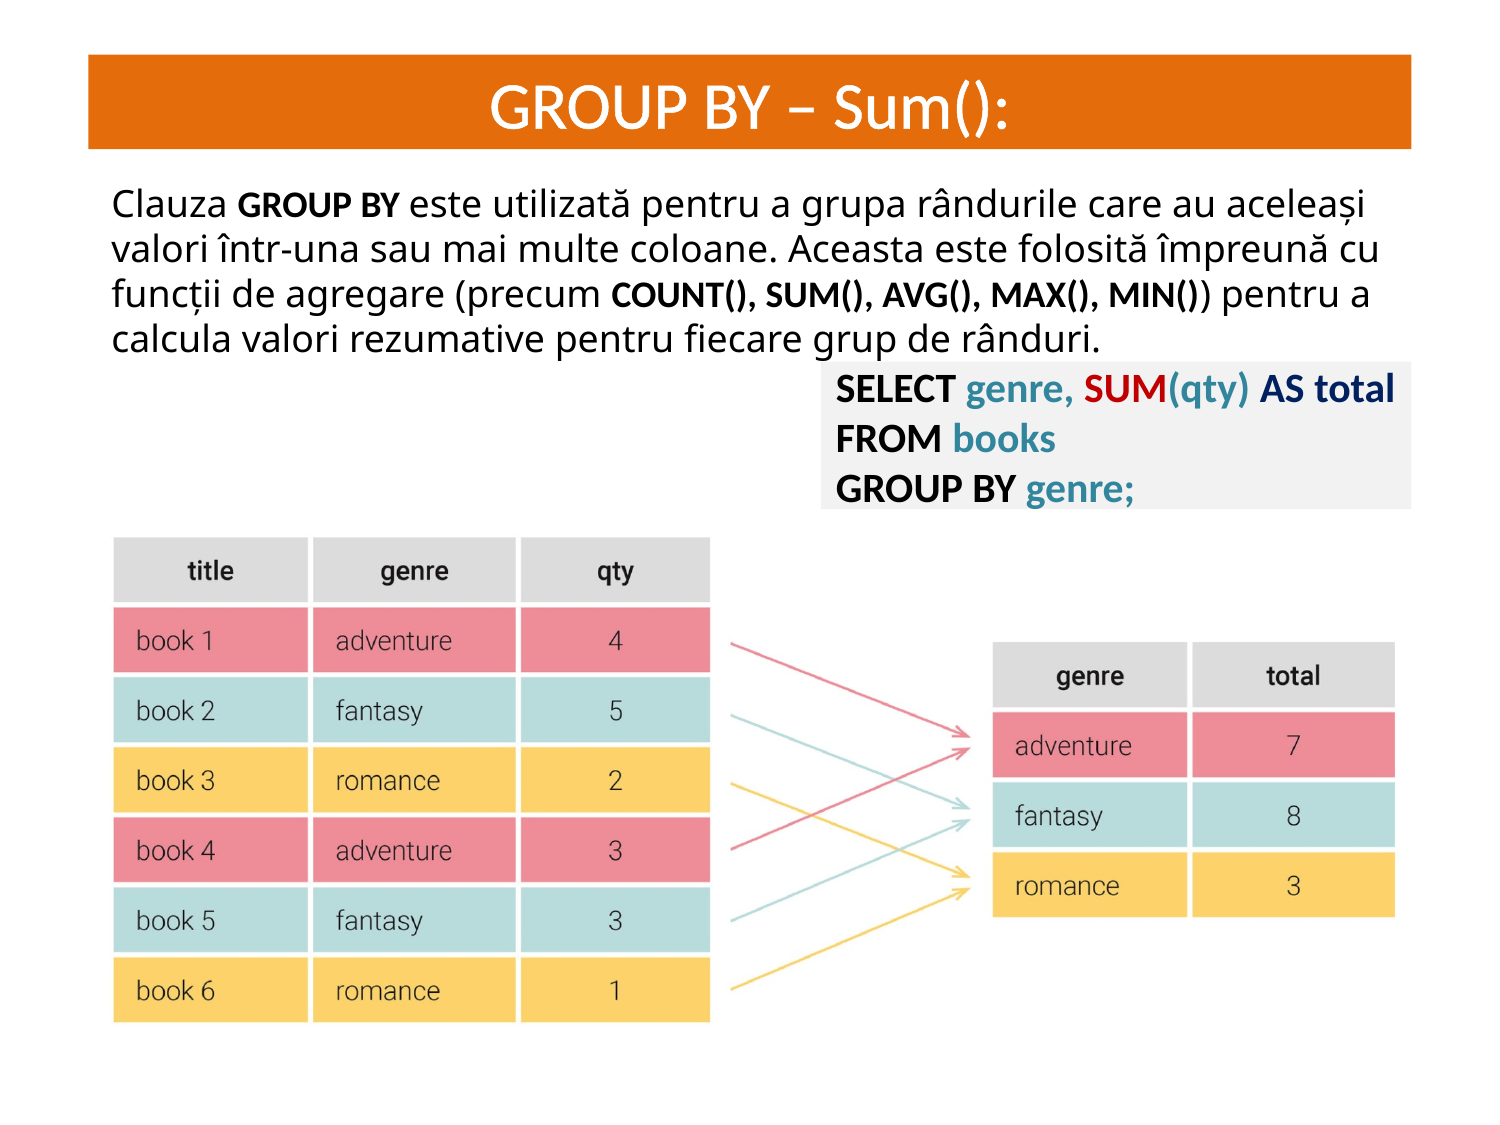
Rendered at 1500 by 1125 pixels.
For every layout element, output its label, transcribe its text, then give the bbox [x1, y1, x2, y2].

picture [98, 522, 1412, 1041]
text_box Clauza GROUP BY este utilizată pentru a grupa rândurile care au aceleași valori într-una sau mai multe coloane. Aceasta este folosită împreună cu funcții de agregare (precum COUNT(), SUM(), AVG(), MAX(), MIN()) pentru a calcula valori rezumative pentru fiecare grup de rânduri. [96, 172, 1412, 368]
text_box GROUP BY – Sum(): [88, 54, 1412, 150]
text_box SELECT genre, SUM(qty) AS total FROM books GROUP BY genre; [820, 361, 1412, 510]
